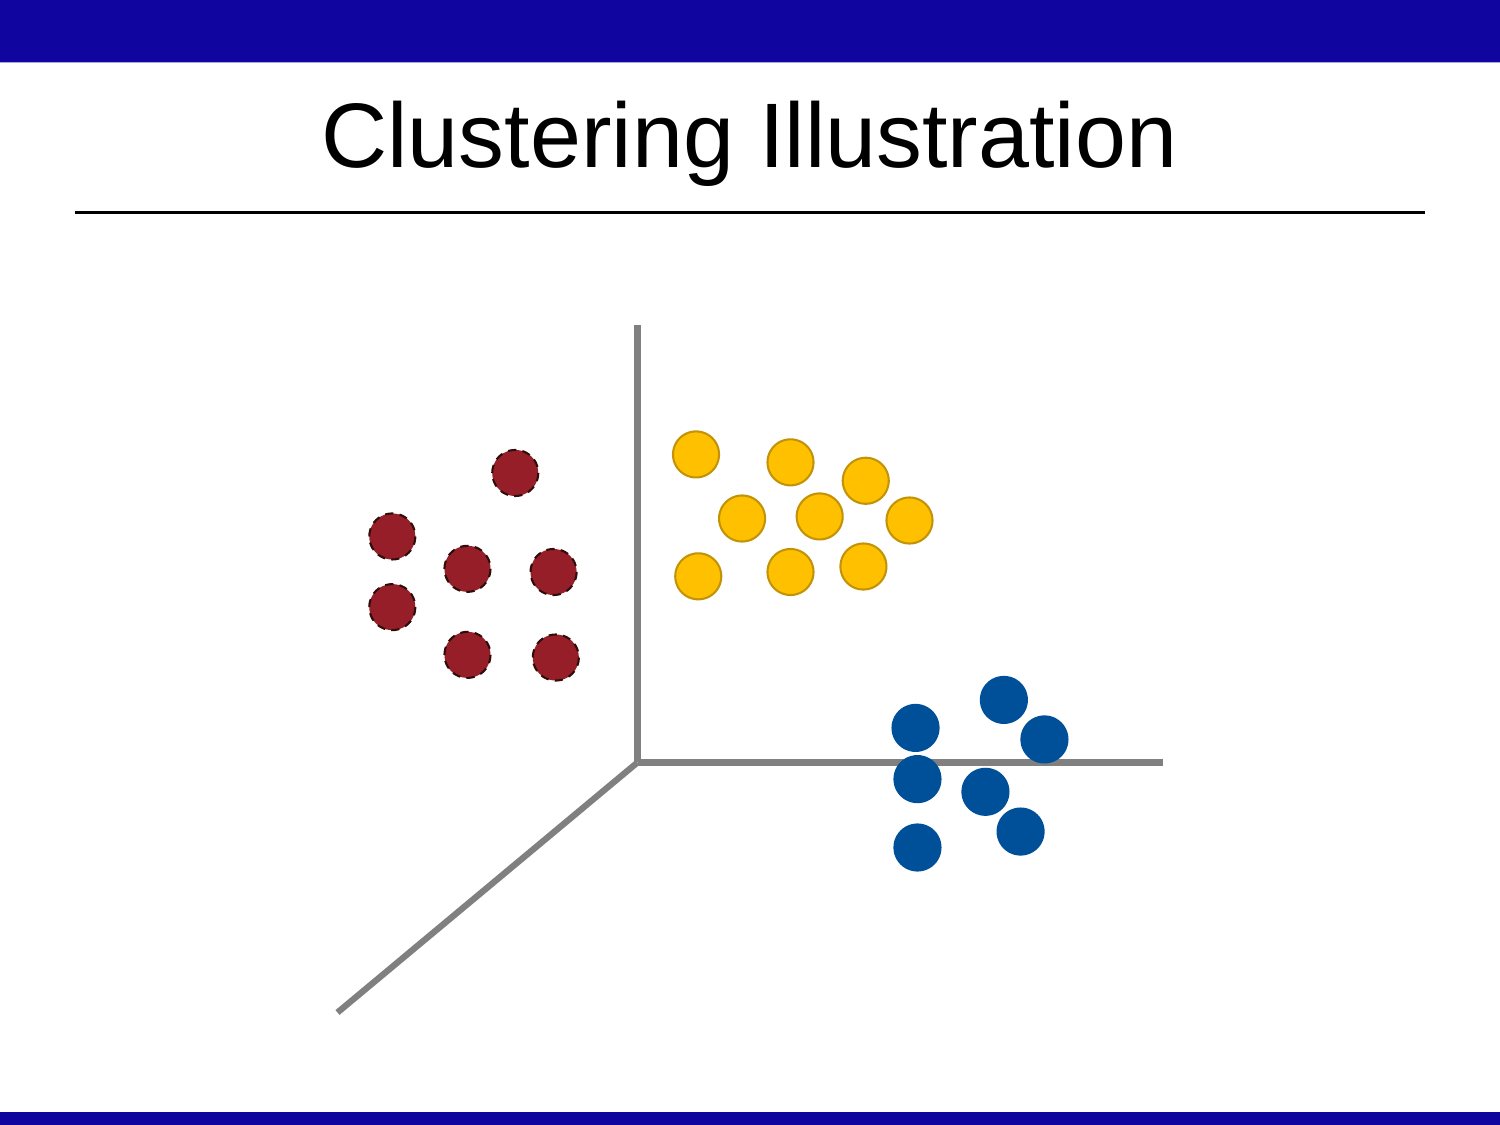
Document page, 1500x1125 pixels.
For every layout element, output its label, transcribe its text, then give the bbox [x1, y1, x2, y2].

title Clustering Illustration [75, 37, 1425, 225]
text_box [337, 324, 1163, 1013]
